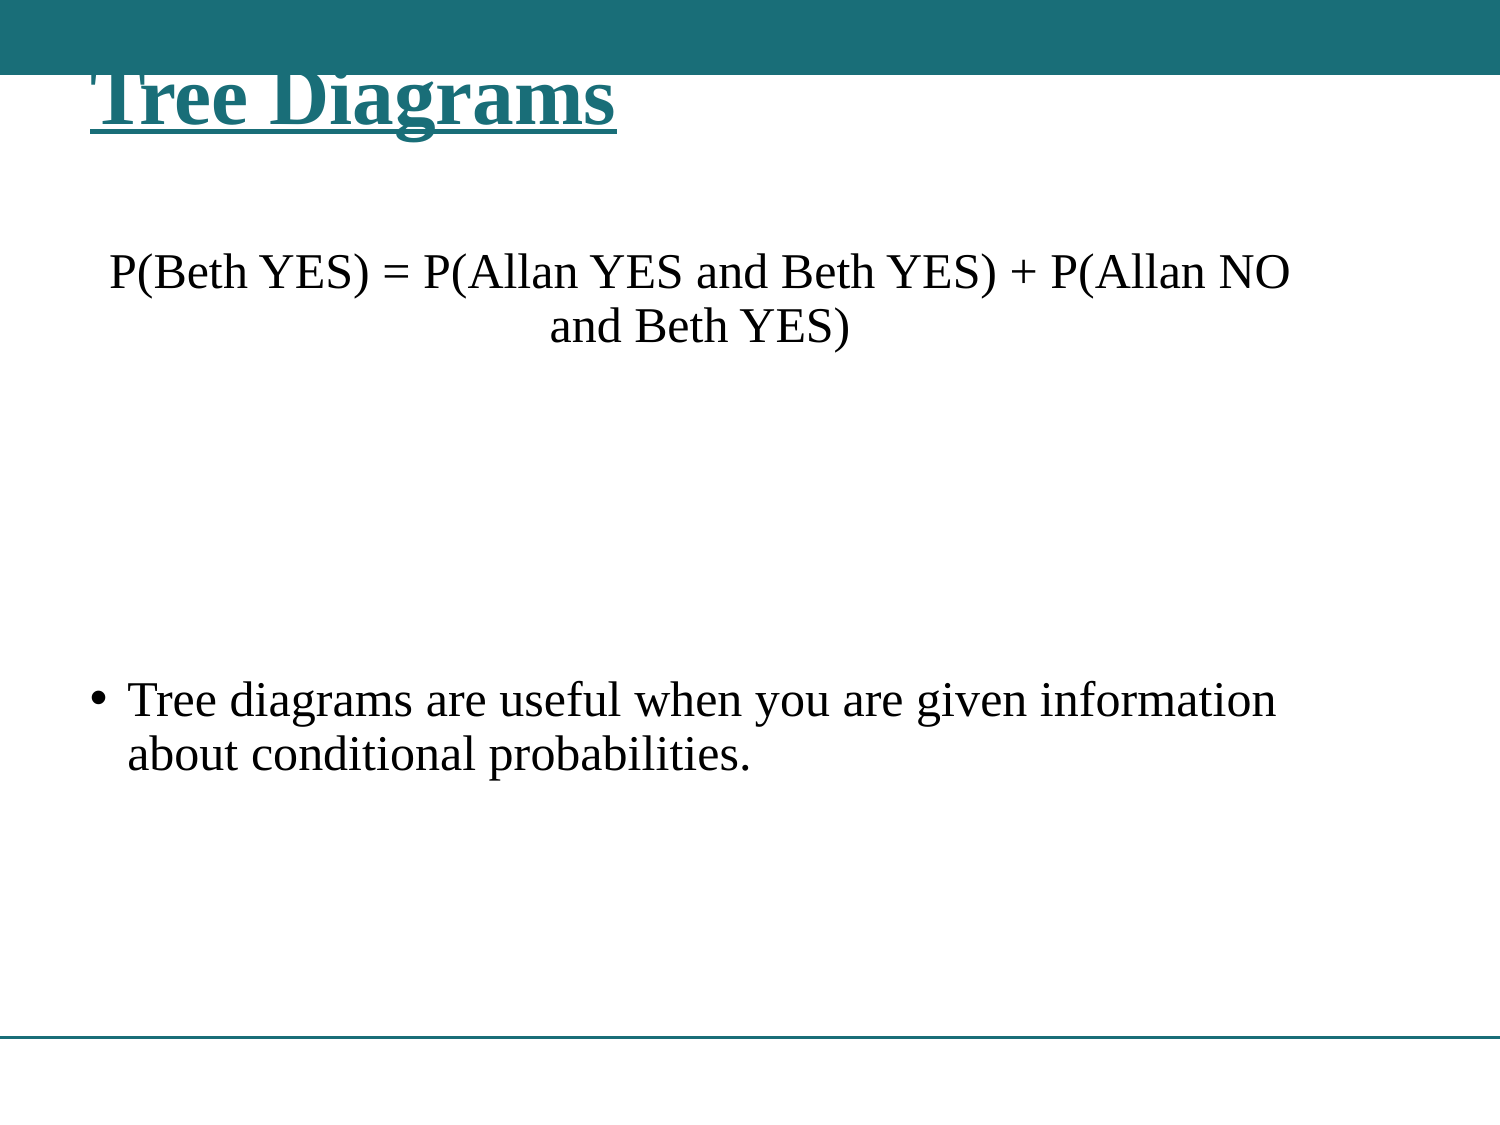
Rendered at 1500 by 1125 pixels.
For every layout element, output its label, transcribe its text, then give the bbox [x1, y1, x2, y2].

title Tree Diagrams [75, 45, 1363, 233]
